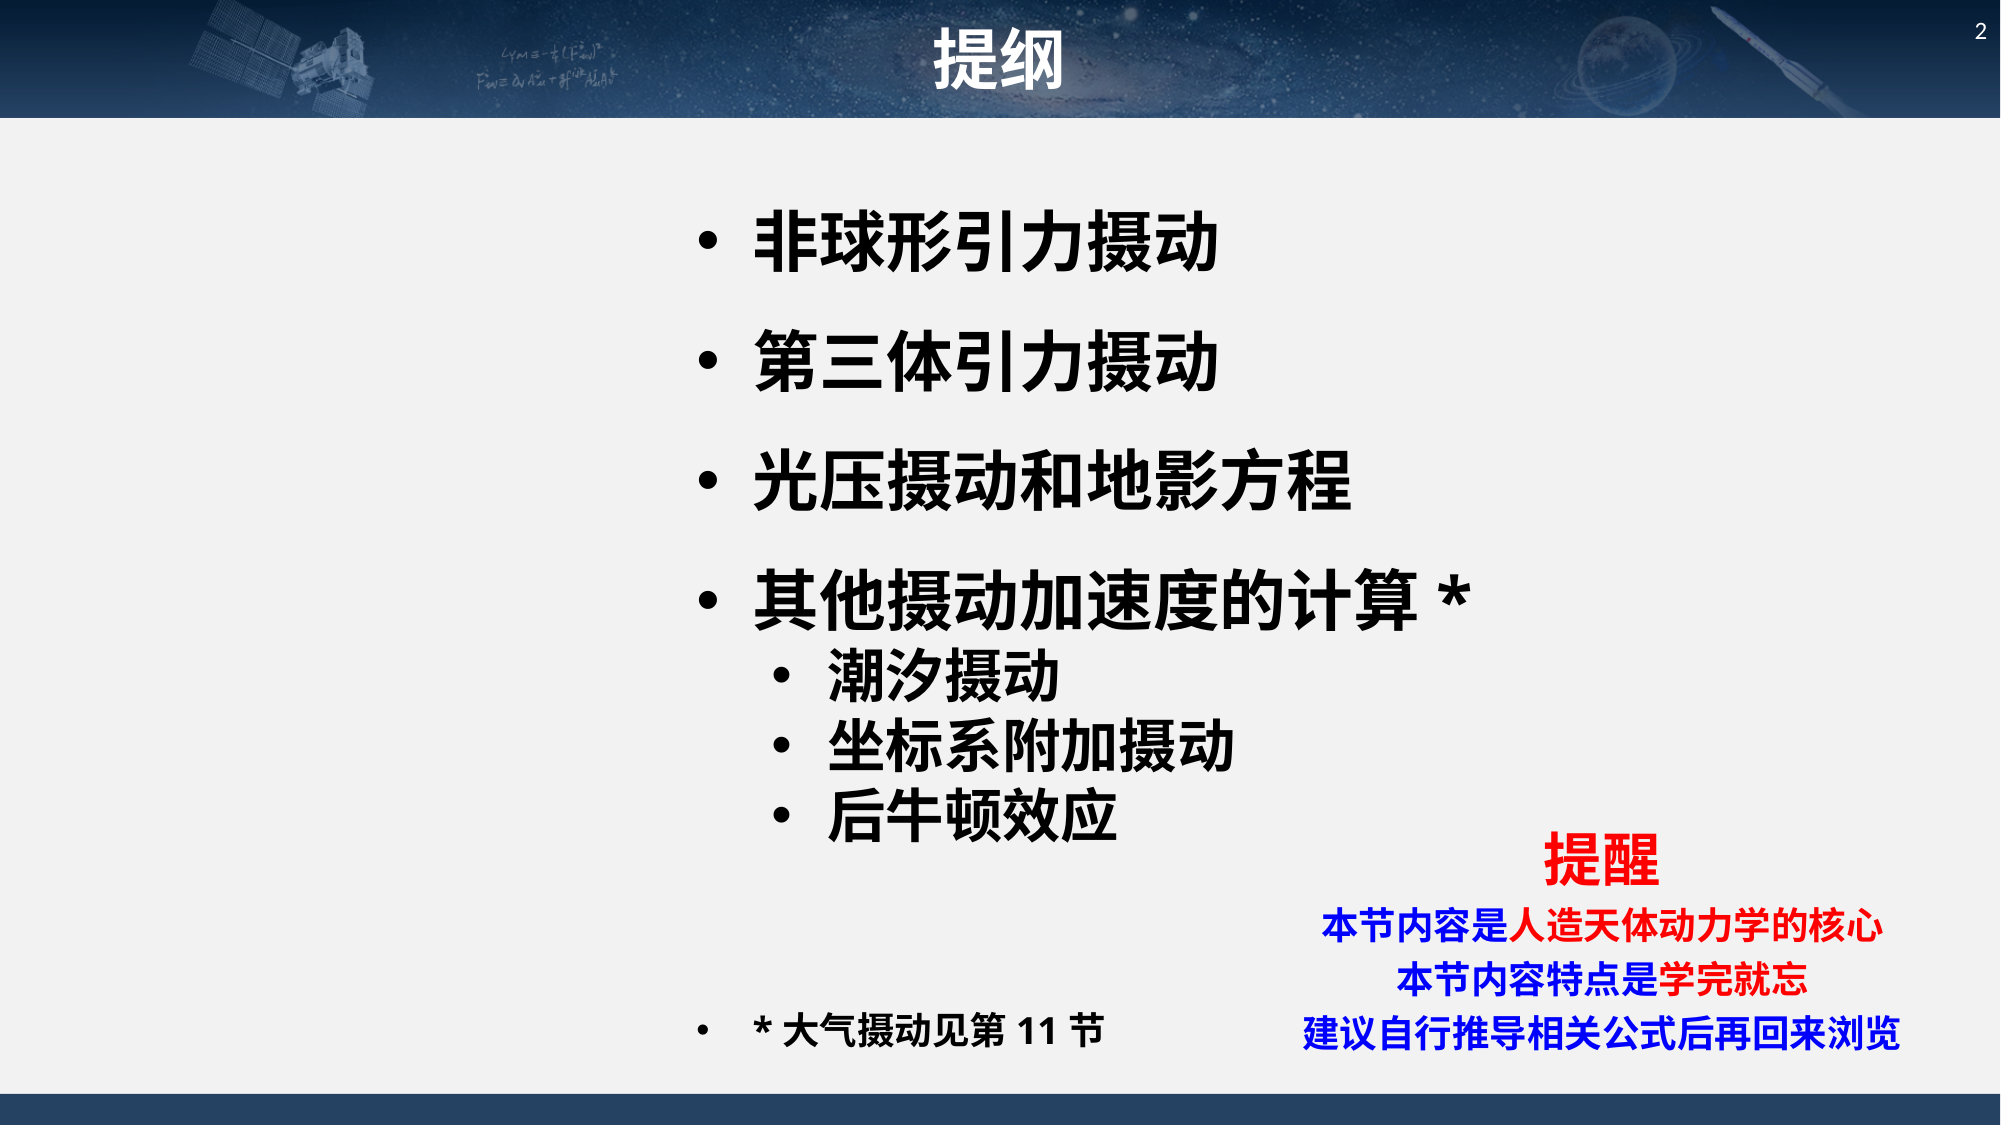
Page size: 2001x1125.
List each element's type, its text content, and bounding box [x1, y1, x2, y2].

picture [0, 0, 2001, 118]
text_box 提纲 [0, 0, 2000, 117]
text_box 提醒 本节内容是人造天体动力学的核心 本节内容特点是学完就忘 建议自行推导相关公式后再回来浏览 [1263, 801, 1942, 1063]
text_box 非球形引力摄动 第三体引力摄动 光压摄动和地影方程 其他摄动加速度的计算* 潮汐摄动 坐标系附加摄动 后牛顿效应 *大气摄动见第11节 [681, 152, 1617, 1059]
